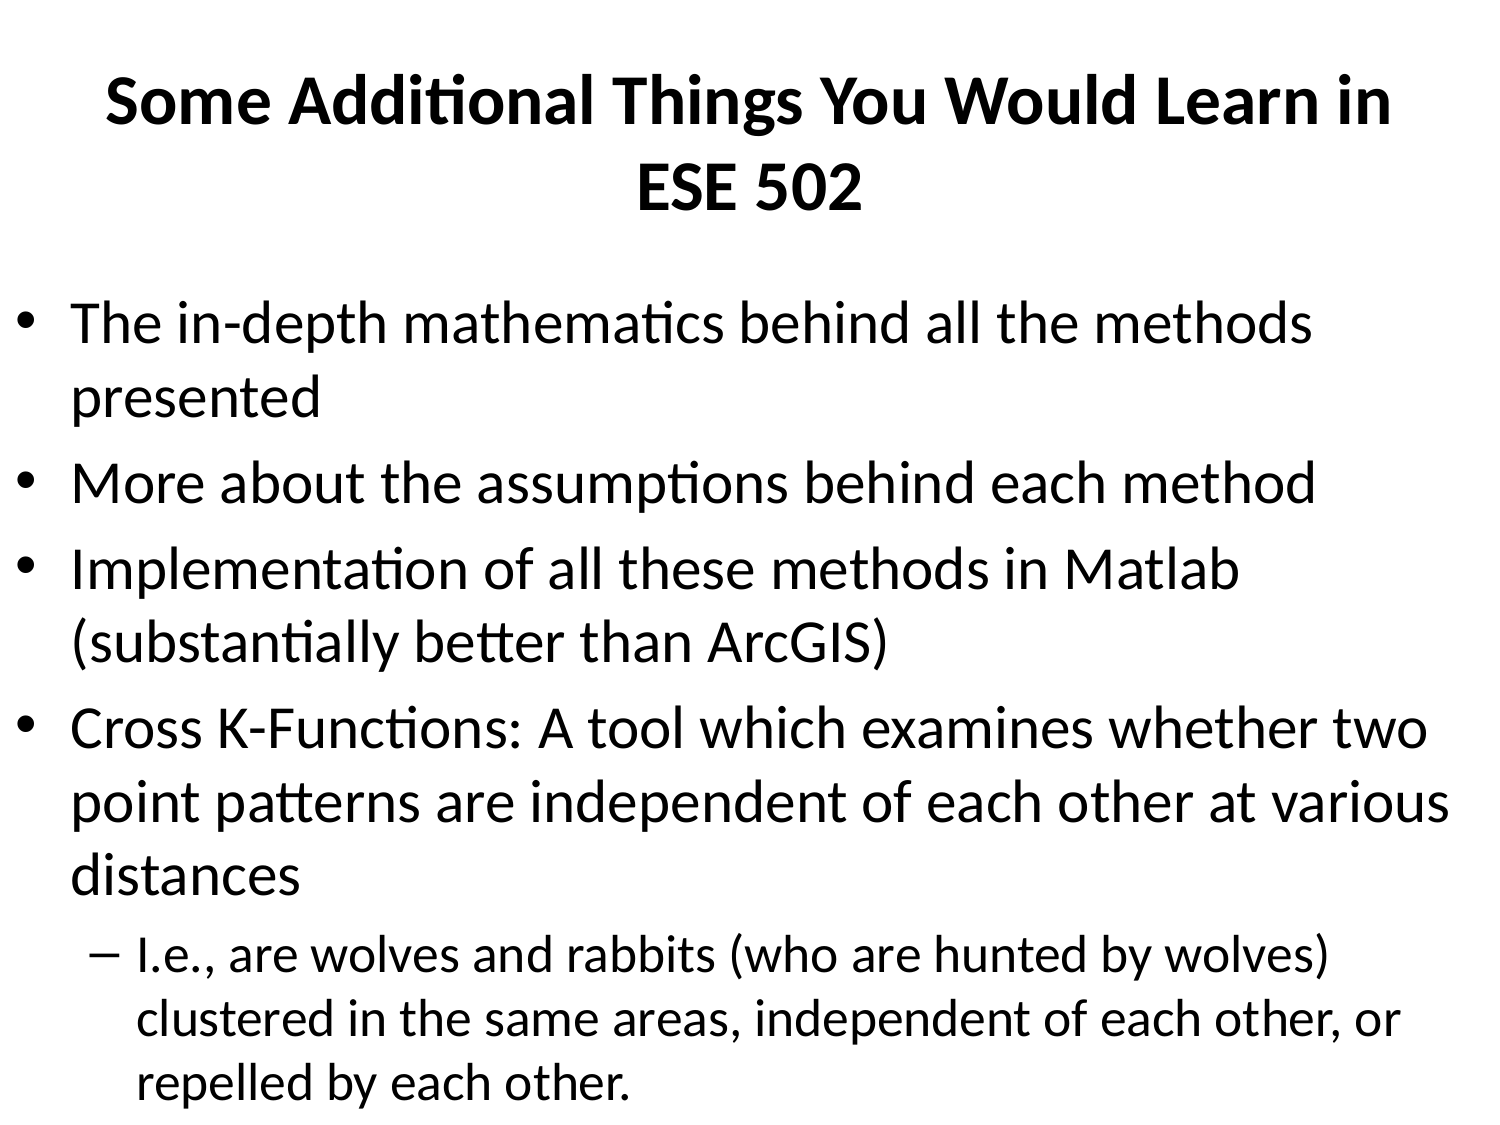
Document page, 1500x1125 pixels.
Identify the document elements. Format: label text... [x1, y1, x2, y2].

title Some Additional Things You Would Learn in ESE 502 [75, 45, 1425, 233]
list The in-depth mathematics behind all the methods presented More about the assumptions behind each method Implementation of all these methods in Matlab (substantially better than ArcGIS) Cross K-Functions: A tool which examines whether two point patterns are independent of each other at various distances I.e., are wolves and rabbits (who are hunted by wolves) clustered in the same areas, independent of each other, or repelled by each other. [0, 275, 1500, 1125]
